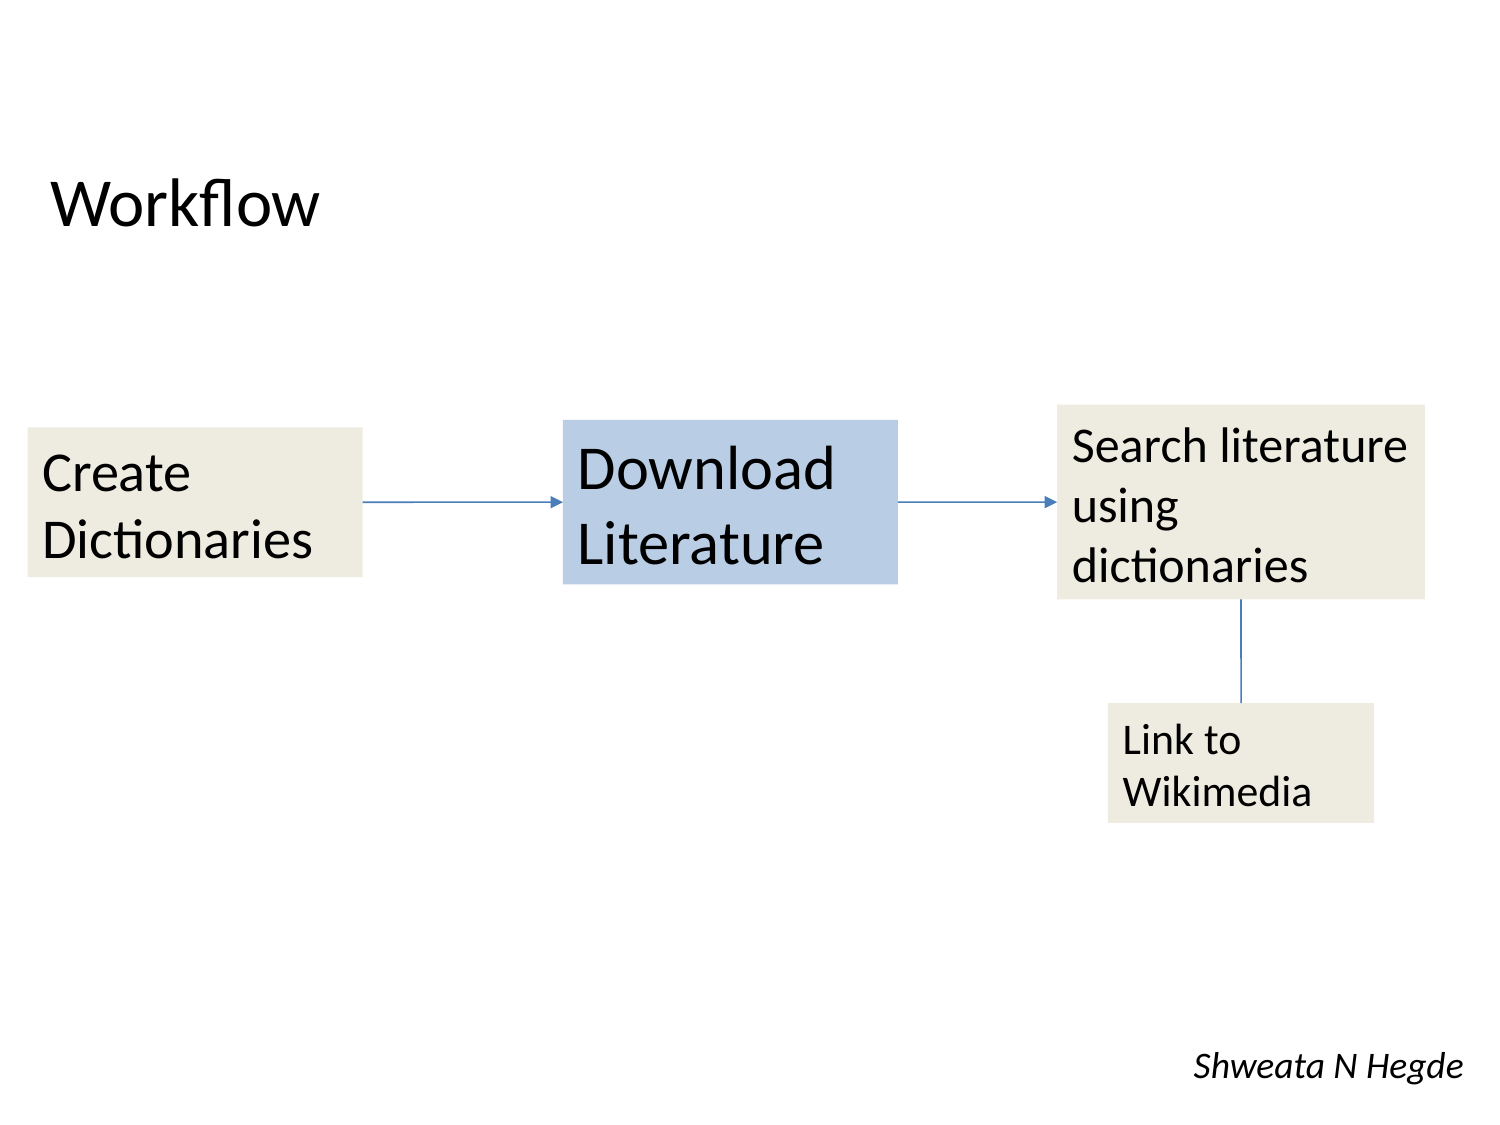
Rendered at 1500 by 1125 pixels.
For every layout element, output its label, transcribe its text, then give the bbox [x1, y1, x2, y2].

text_box Download Literature [562, 419, 898, 585]
text_box Search literature using dictionaries [1057, 404, 1425, 600]
text_box Link to Wikimedia [1107, 703, 1375, 823]
text_box Workflow [35, 160, 1329, 324]
text_box Shweata N Hegde [1178, 1033, 1479, 1094]
text_box Create Dictionaries [27, 427, 363, 578]
